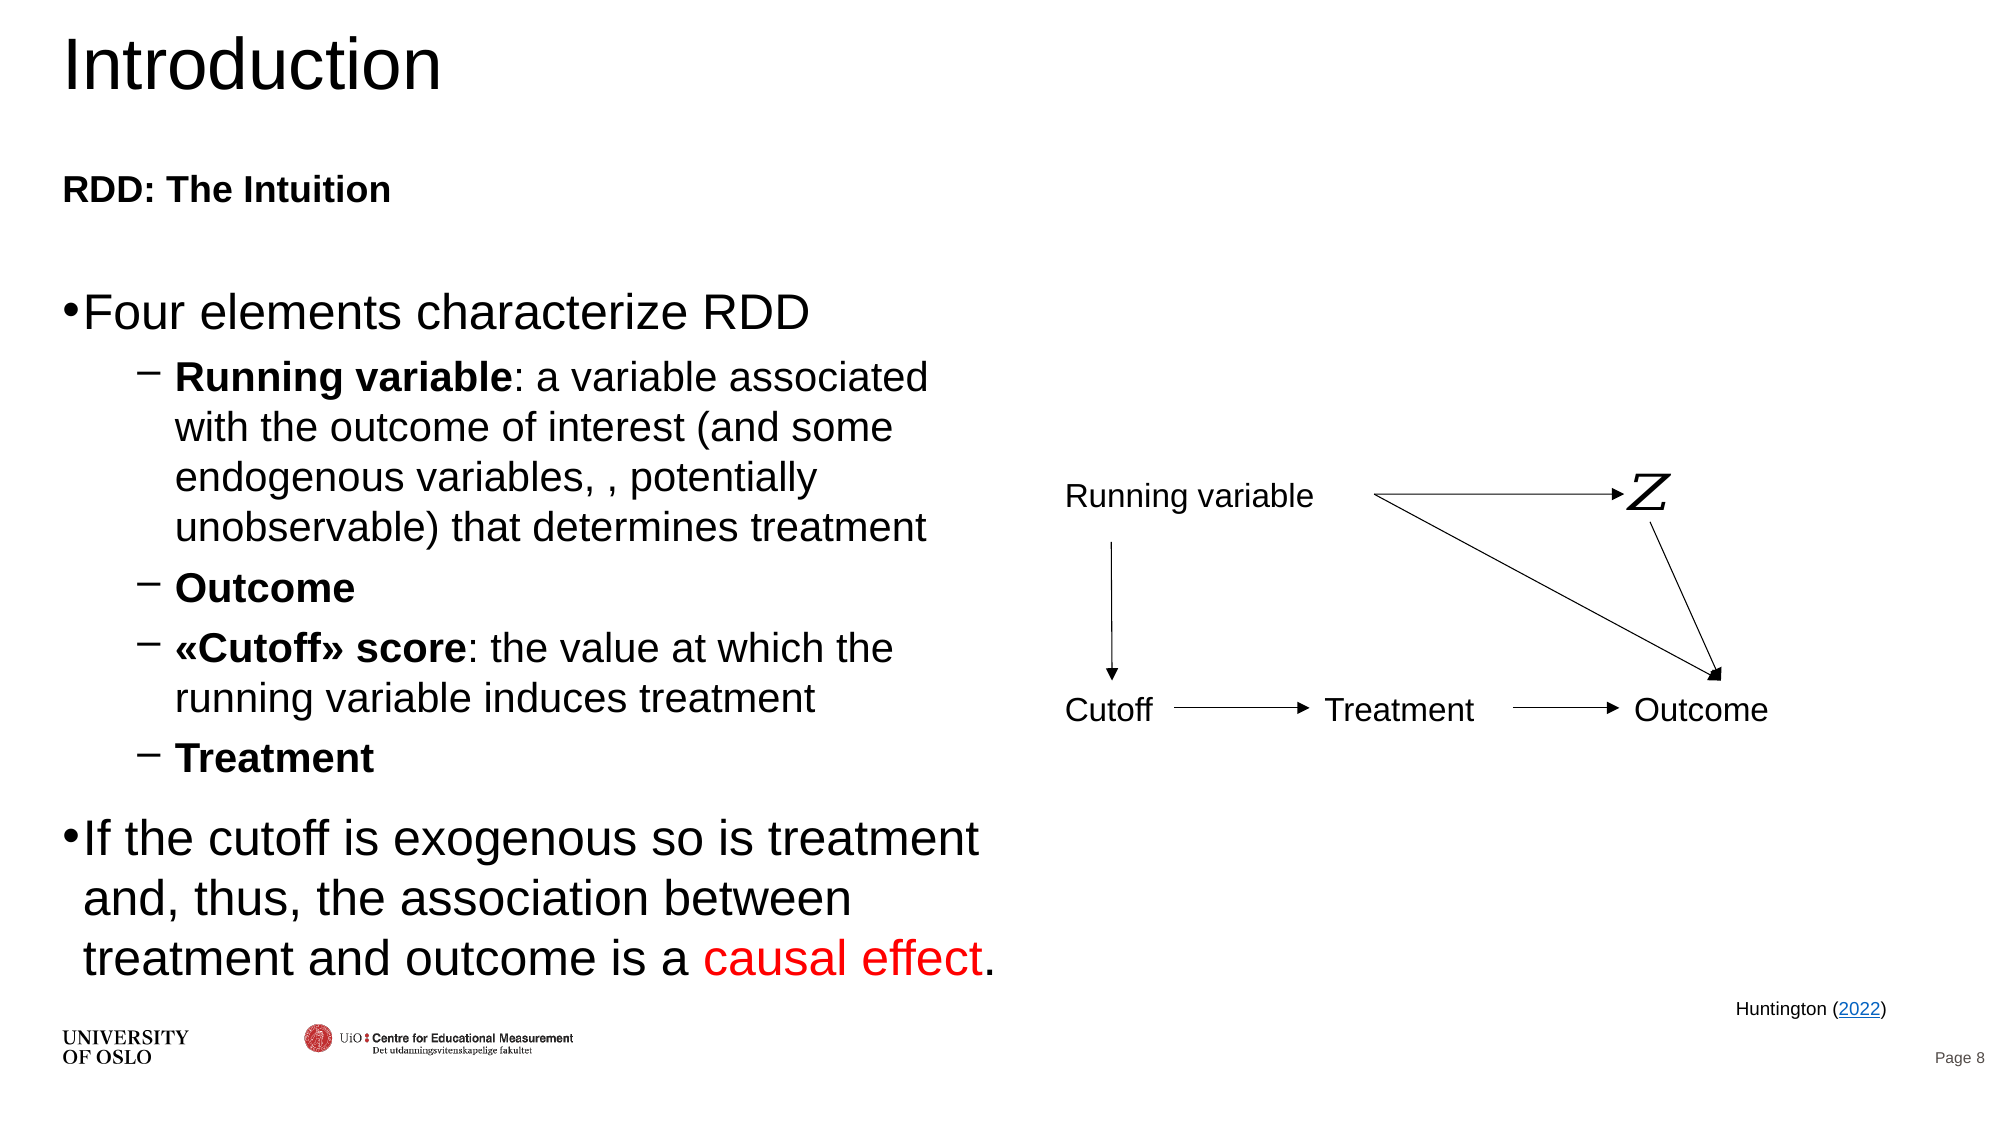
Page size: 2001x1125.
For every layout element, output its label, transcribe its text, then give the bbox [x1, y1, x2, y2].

subtitle RDD: The Intuition [62, 164, 1000, 246]
text_box Running variable [1049, 466, 1375, 522]
slide_number Page 8 [1901, 1027, 2000, 1088]
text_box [1649, 521, 1721, 681]
text_box Outcome [1619, 680, 1823, 736]
text_box Huntington (2022) [1590, 989, 1902, 1027]
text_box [1374, 494, 1721, 681]
text_box Cutoff [1050, 680, 1175, 736]
text_box Treatment [1309, 680, 1513, 736]
picture [62, 1030, 189, 1064]
title Introduction [62, 26, 1000, 151]
picture [301, 1021, 597, 1067]
